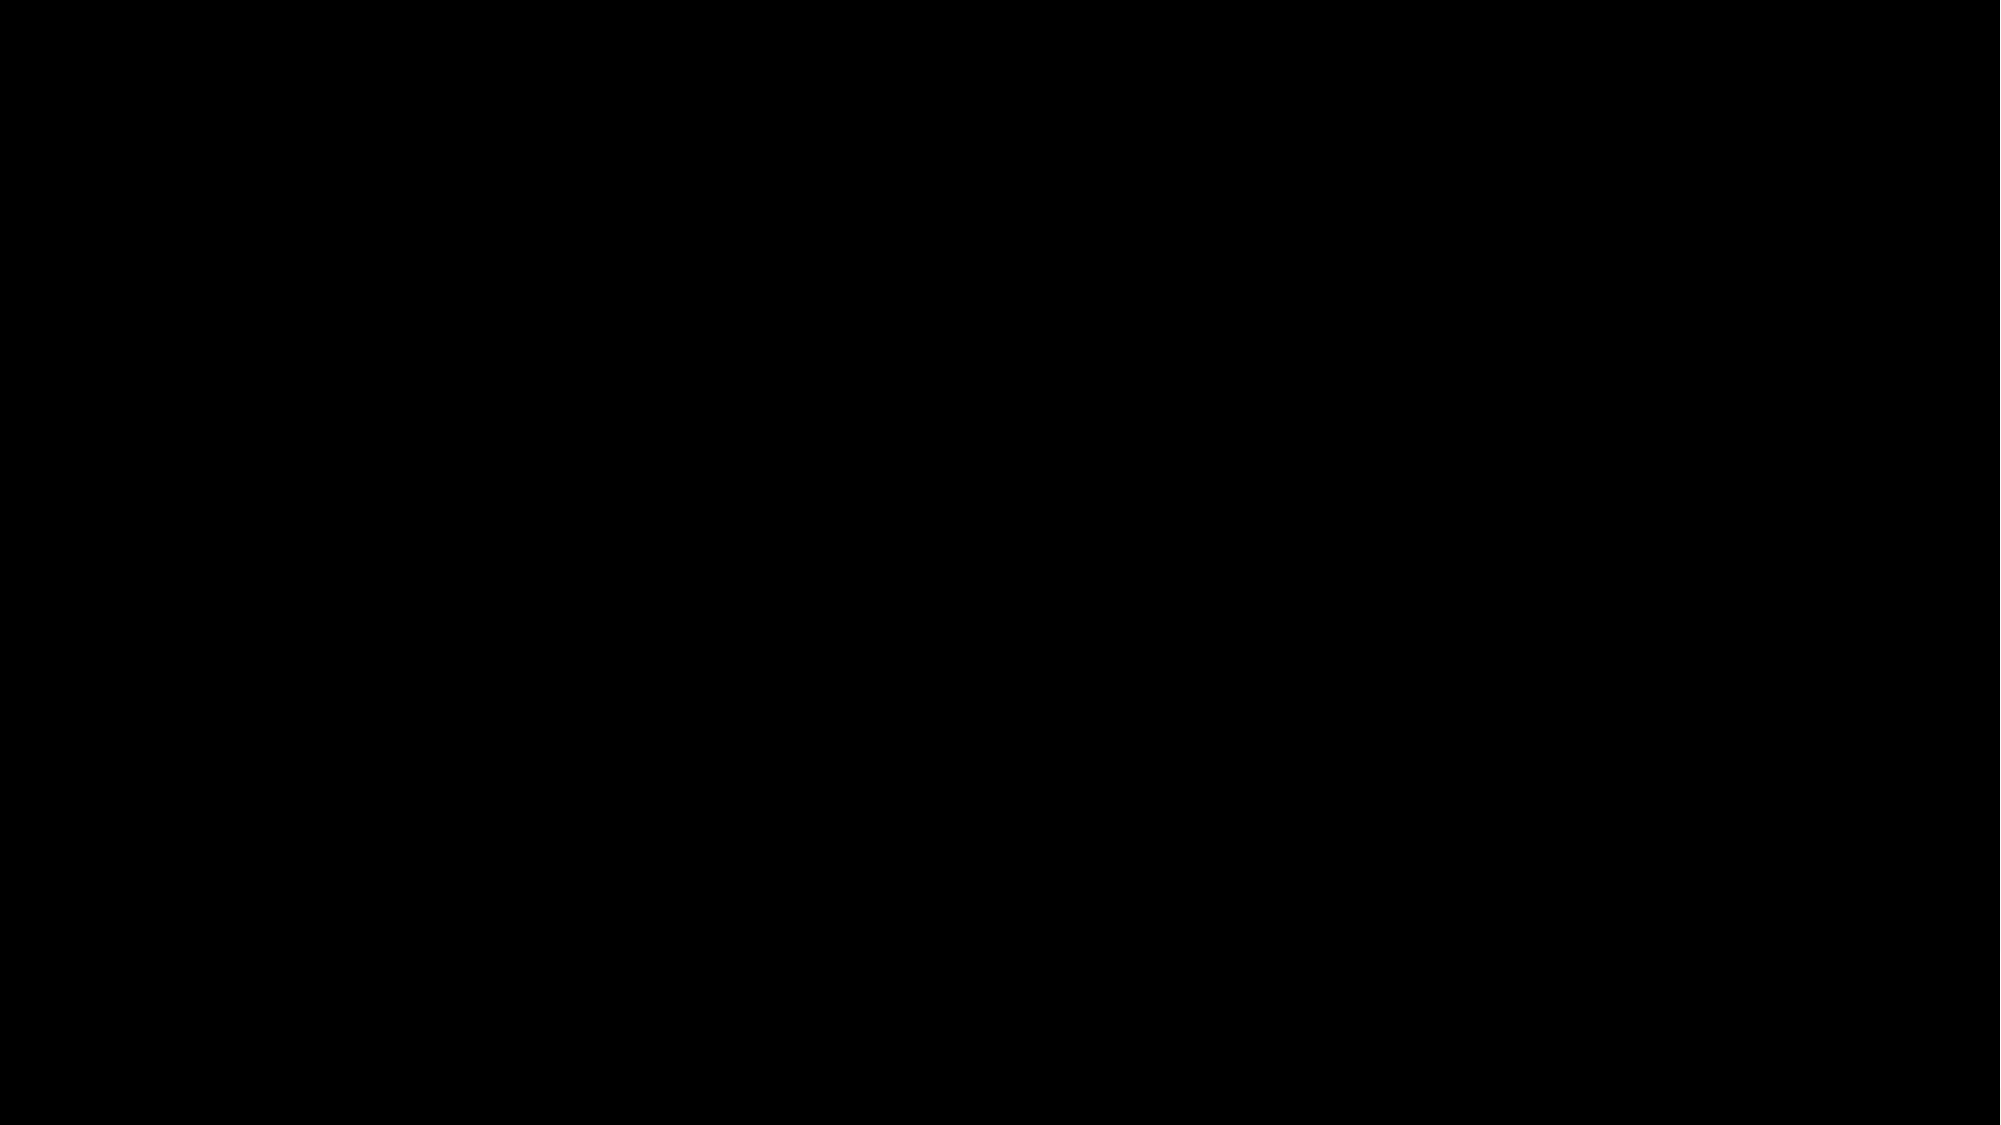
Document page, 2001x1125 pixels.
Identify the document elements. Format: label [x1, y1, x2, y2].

text_box [0, 0, 2000, 1125]
